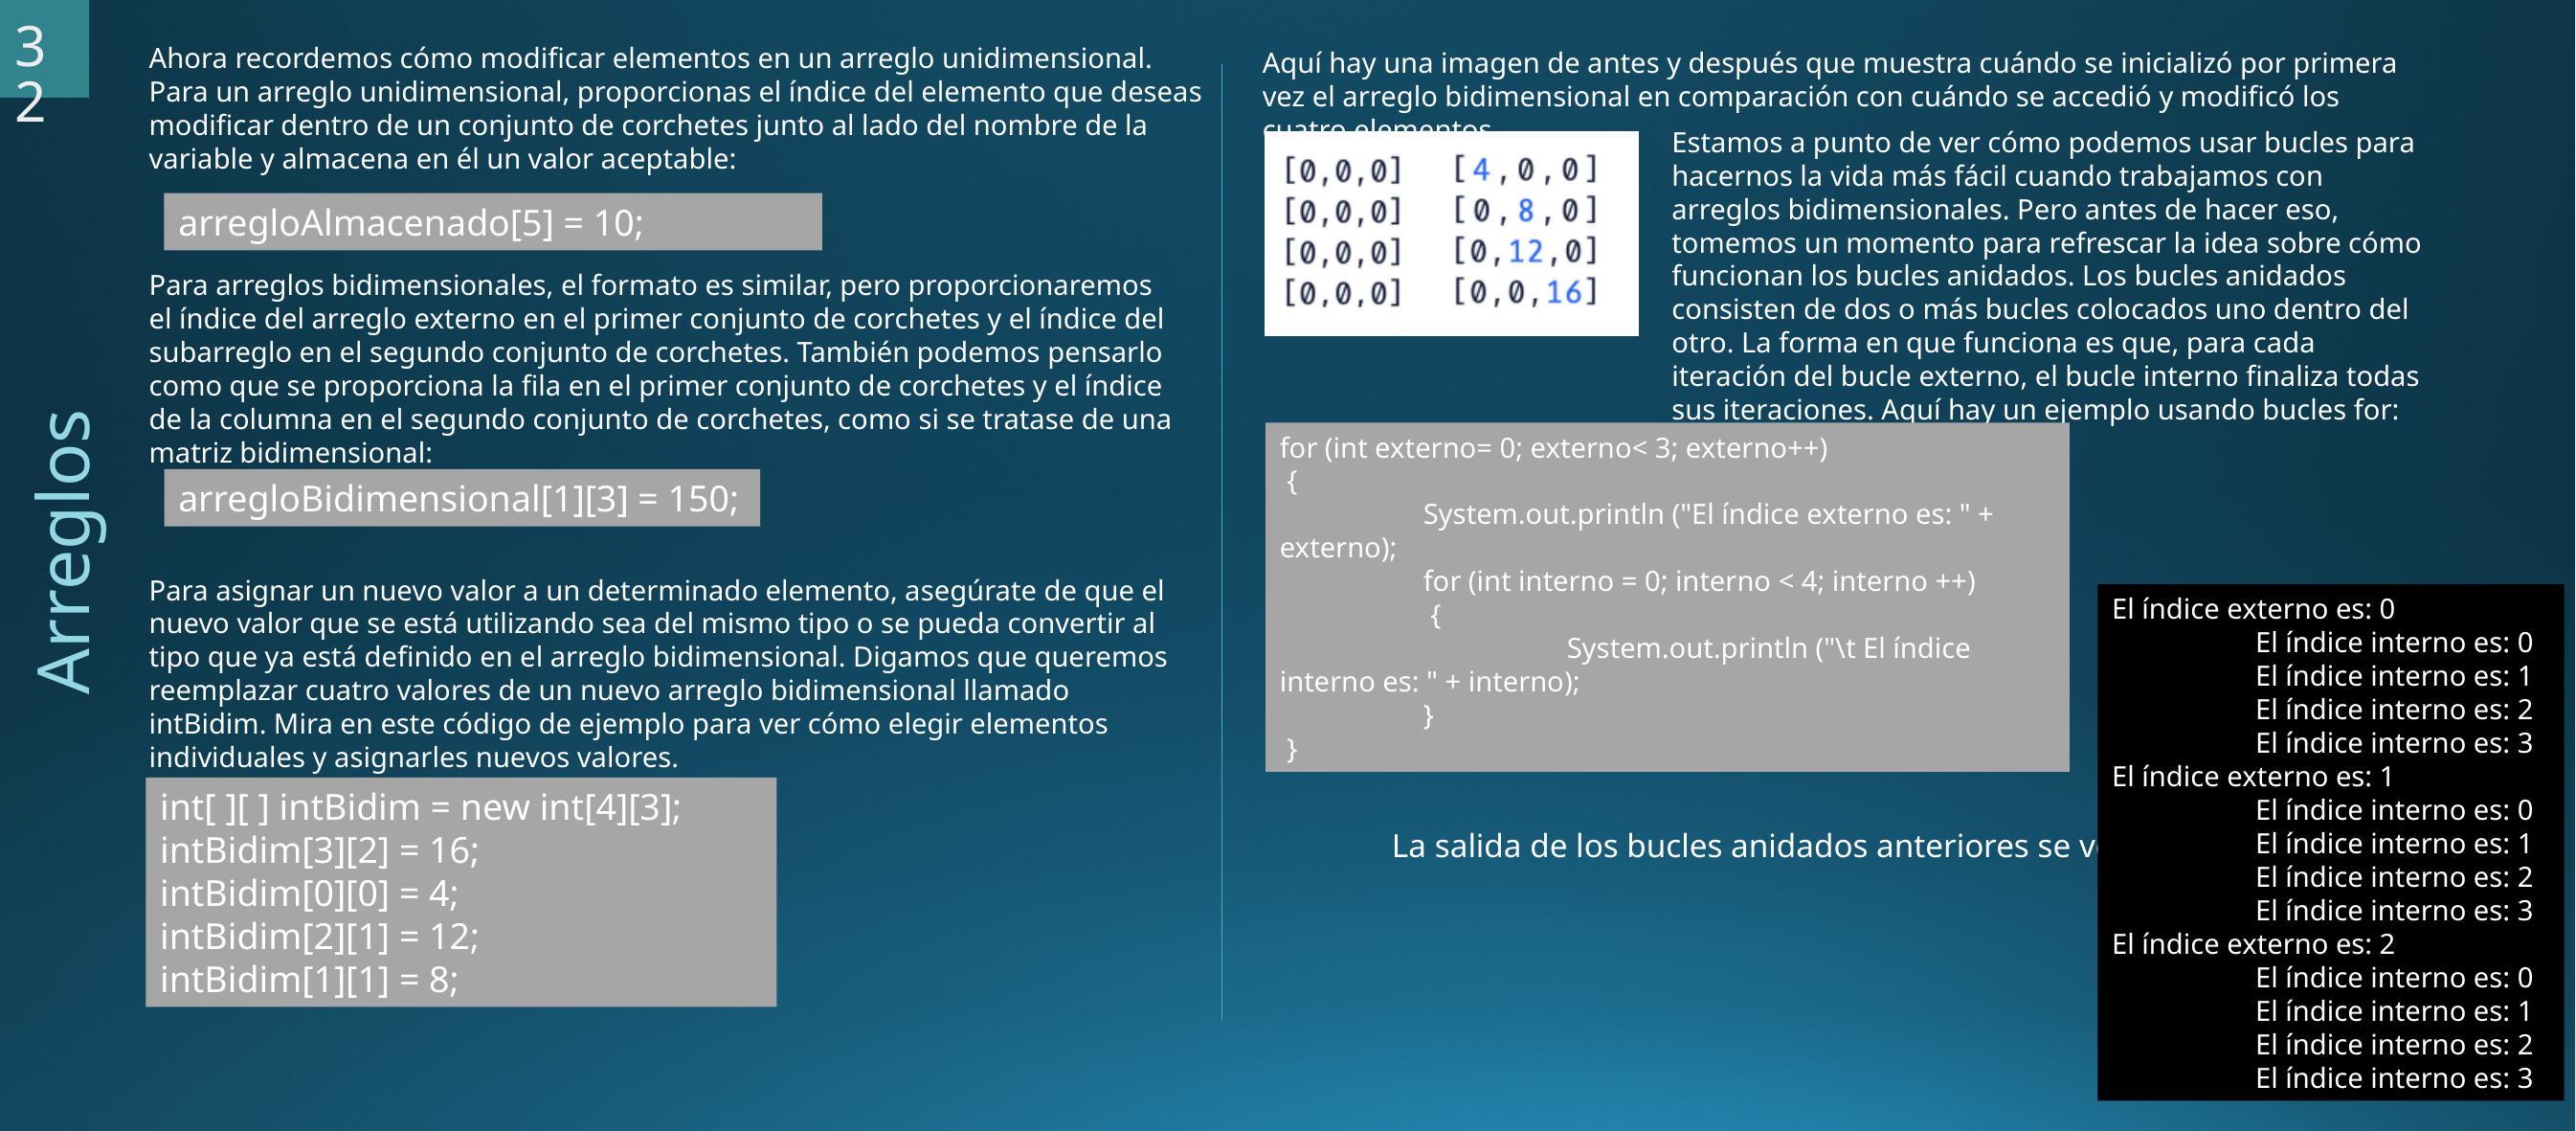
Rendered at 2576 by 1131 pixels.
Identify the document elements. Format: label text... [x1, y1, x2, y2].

text_box for (int externo= 0; externo< 3; externo++) { System.out.println ("El índice externo es: " + externo); for (int interno = 0; interno < 4; interno ++) { System.out.println ("\t El índice interno es: " + interno); } } [1266, 422, 2070, 772]
picture [0, 0, 2576, 1131]
text_box Ahora recordemos cómo modificar elementos en un arreglo unidimensional. Para un arreglo unidimensional, proporcionas el índice del elemento que deseas modificar dentro de un conjunto de corchetes junto al lado del nombre de la variable y almacena en él un valor aceptable: [134, 34, 1226, 182]
text_box int[ ][ ] intBidim = new int[4][3]; intBidim[3][2] = 16; intBidim[0][0] = 4; intBidim[2][1] = 12; intBidim[1][1] = 8; [146, 777, 777, 1007]
text_box Estamos a punto de ver cómo podemos usar bucles para hacernos la vida más fácil cuando trabajamos con arreglos bidimensionales. Pero antes de hacer eso, tomemos un momento para refrescar la idea sobre cómo funcionan los bucles anidados. Los bucles anidados consisten de dos o más bucles colocados uno dentro del otro. La forma en que funciona es que, para cada iteración del bucle externo, el bucle interno finaliza todas sus iteraciones. Aquí hay un ejemplo usando bucles for: [1657, 117, 2448, 434]
text_box El índice externo es: 0 El índice interno es: 0 El índice interno es: 1 El índice interno es: 2 El índice interno es: 3 El índice externo es: 1 El índice interno es: 0 El índice interno es: 1 El índice interno es: 2 El índice interno es: 3 El índice externo es: 2 El índice interno es: 0 El índice interno es: 1 El índice interno es: 2 El índice interno es: 3 [2097, 584, 2565, 1101]
text_box arregloAlmacenado[5] = 10; [164, 192, 822, 251]
slide_number 32 [0, 0, 90, 98]
text_box Aquí hay una imagen de antes y después que muestra cuándo se inicializó por primera vez el arreglo bidimensional en comparación con cuándo se accedió y modificó los cuatro elementos. [1247, 37, 2429, 153]
text_box Para asignar un nuevo valor a un determinado elemento, asegúrate de que el nuevo valor que se está utilizando sea del mismo tipo o se pueda convertir al tipo que ya está definido en el arreglo bidimensional. Digamos que queremos reemplazar cuatro valores de un nuevo arreglo bidimensional llamado intBidim. Mira en este código de ejemplo para ver cómo elegir elementos individuales y asignarles nuevos valores. [134, 565, 1197, 780]
text_box Para arreglos bidimensionales, el formato es similar, pero proporcionaremos el índice del arreglo externo en el primer conjunto de corchetes y el índice del subarreglo en el segundo conjunto de corchetes. También podemos pensarlo como que se proporciona la fila en el primer conjunto de corchetes y el índice de la columna en el segundo conjunto de corchetes, como si se tratase de una matriz bidimensional: [134, 260, 1197, 476]
text_box La salida de los bucles anidados anteriores se ve así: [1378, 819, 2097, 871]
text_box arregloBidimensional[1][3] = 150; [164, 468, 761, 527]
text_box Arreglos [11, 48, 135, 1055]
